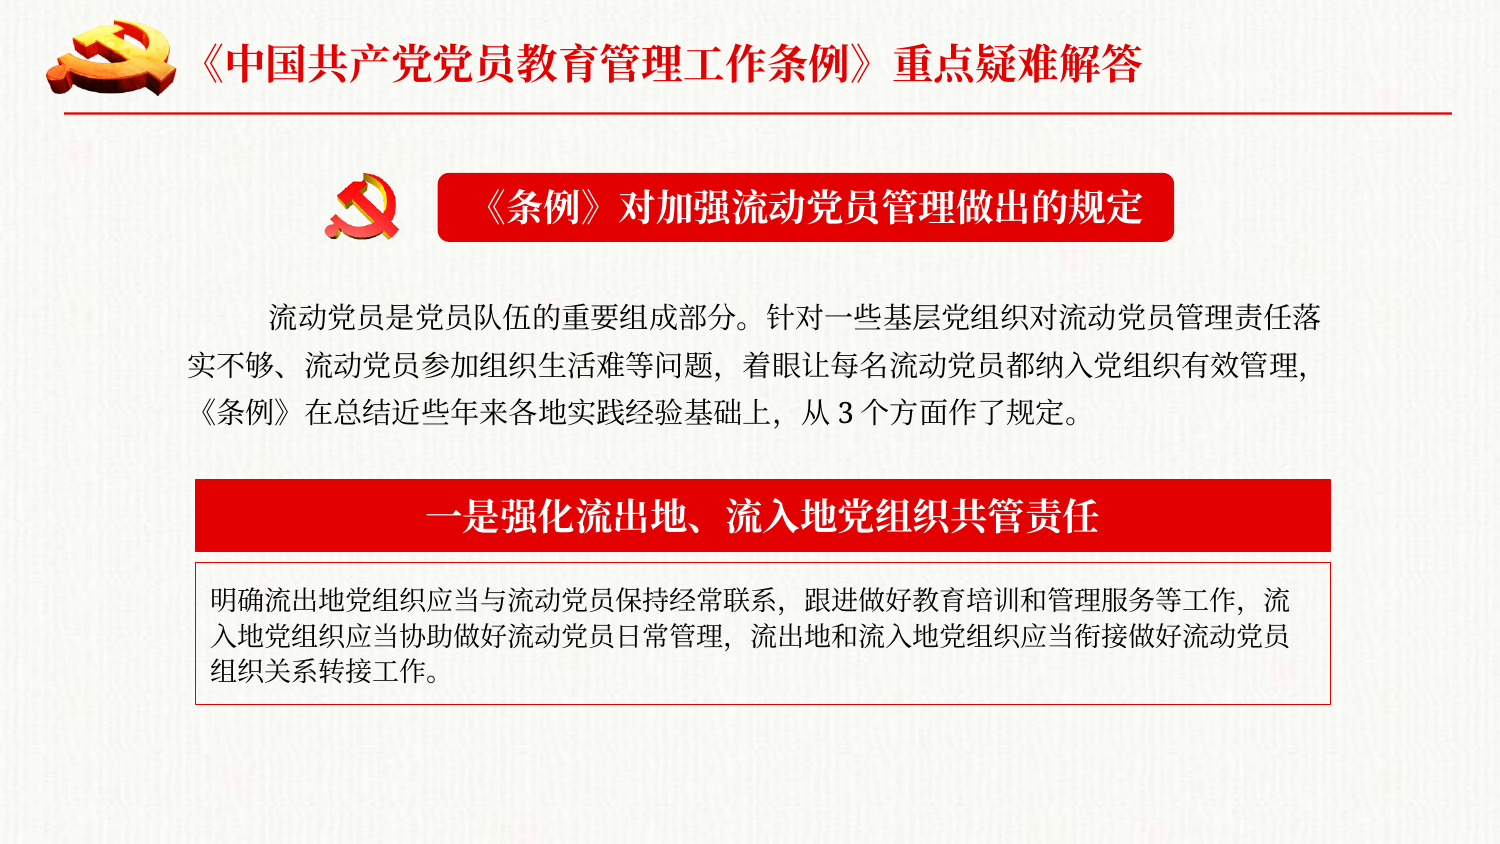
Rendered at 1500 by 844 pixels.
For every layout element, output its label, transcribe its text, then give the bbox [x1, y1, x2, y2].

picture [0, 0, 1500, 844]
text_box 《中国共产党党员教育管理工作条例》重点疑难解答 [171, 32, 1187, 94]
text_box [195, 479, 1331, 705]
text_box 流动党员是党员队伍的重要组成部分。针对一些基层党组织对流动党员管理责任落实不够、流动党员参加组织生活难等问题，着眼让每名流动党员都纳入党组织有效管理，《条例》在总结近些年来各地实践经验基础上，从3个方面作了规定。 [172, 280, 1354, 437]
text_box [400, 172, 1213, 243]
